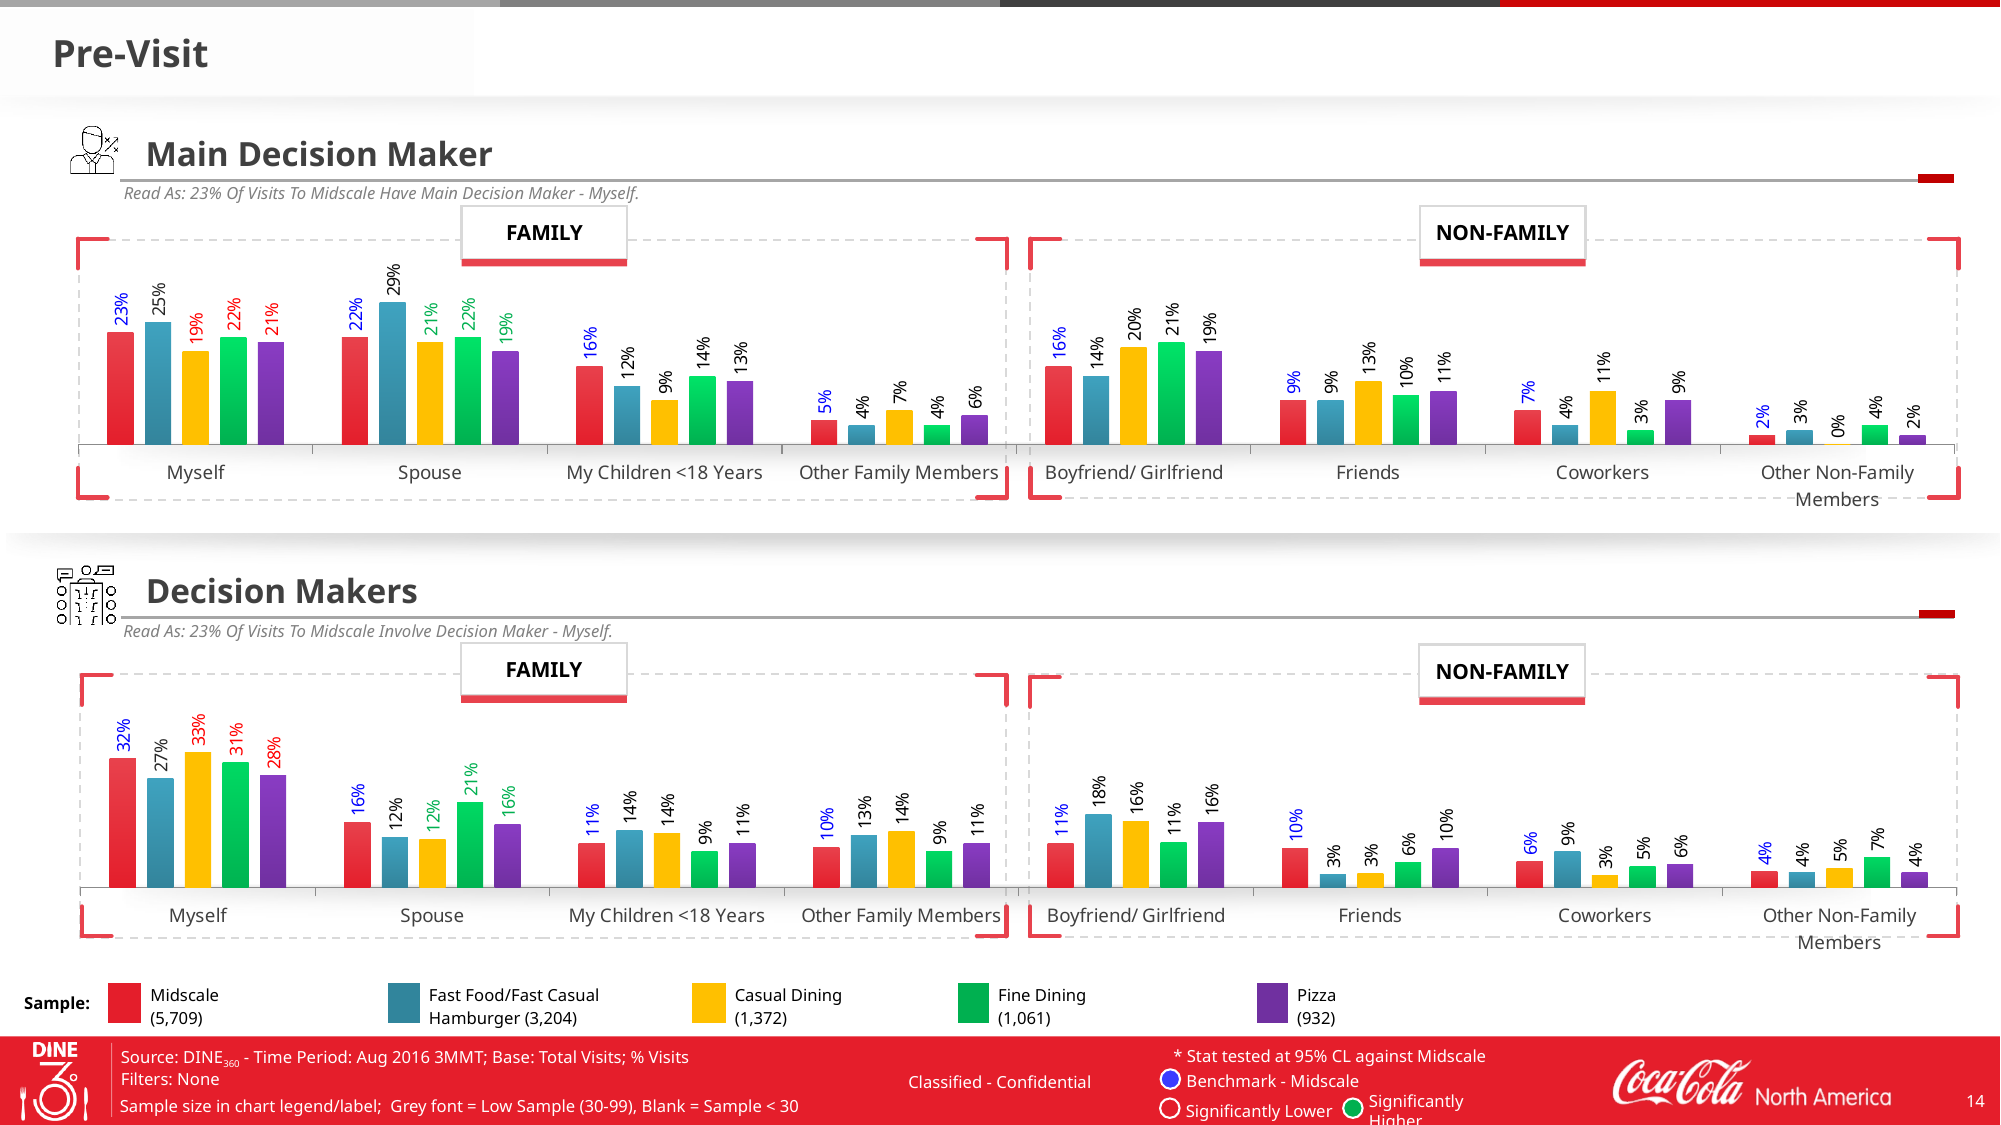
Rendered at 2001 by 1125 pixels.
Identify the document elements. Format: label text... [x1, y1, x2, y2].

chart [35, 648, 1985, 959]
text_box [1419, 644, 1586, 648]
text_box Decision Makers [131, 571, 994, 617]
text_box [461, 642, 627, 648]
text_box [1419, 206, 1586, 213]
text_box Main Decision Maker [130, 134, 983, 179]
picture [0, 95, 2000, 175]
text_box Read As: 23% Of Visits To Midscale Involve Decision Maker - Myself. [108, 613, 960, 648]
slide_number 14 [1937, 1081, 2000, 1113]
text_box [0, 8, 475, 95]
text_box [461, 206, 628, 213]
chart [33, 213, 1979, 519]
picture [6, 533, 2000, 625]
text_box Read As: 23% Of Visits To Midscale Have Main Decision Maker - Myself. [108, 175, 960, 211]
text_box Pre-Visit [27, 22, 451, 83]
picture [20, 1042, 90, 1121]
